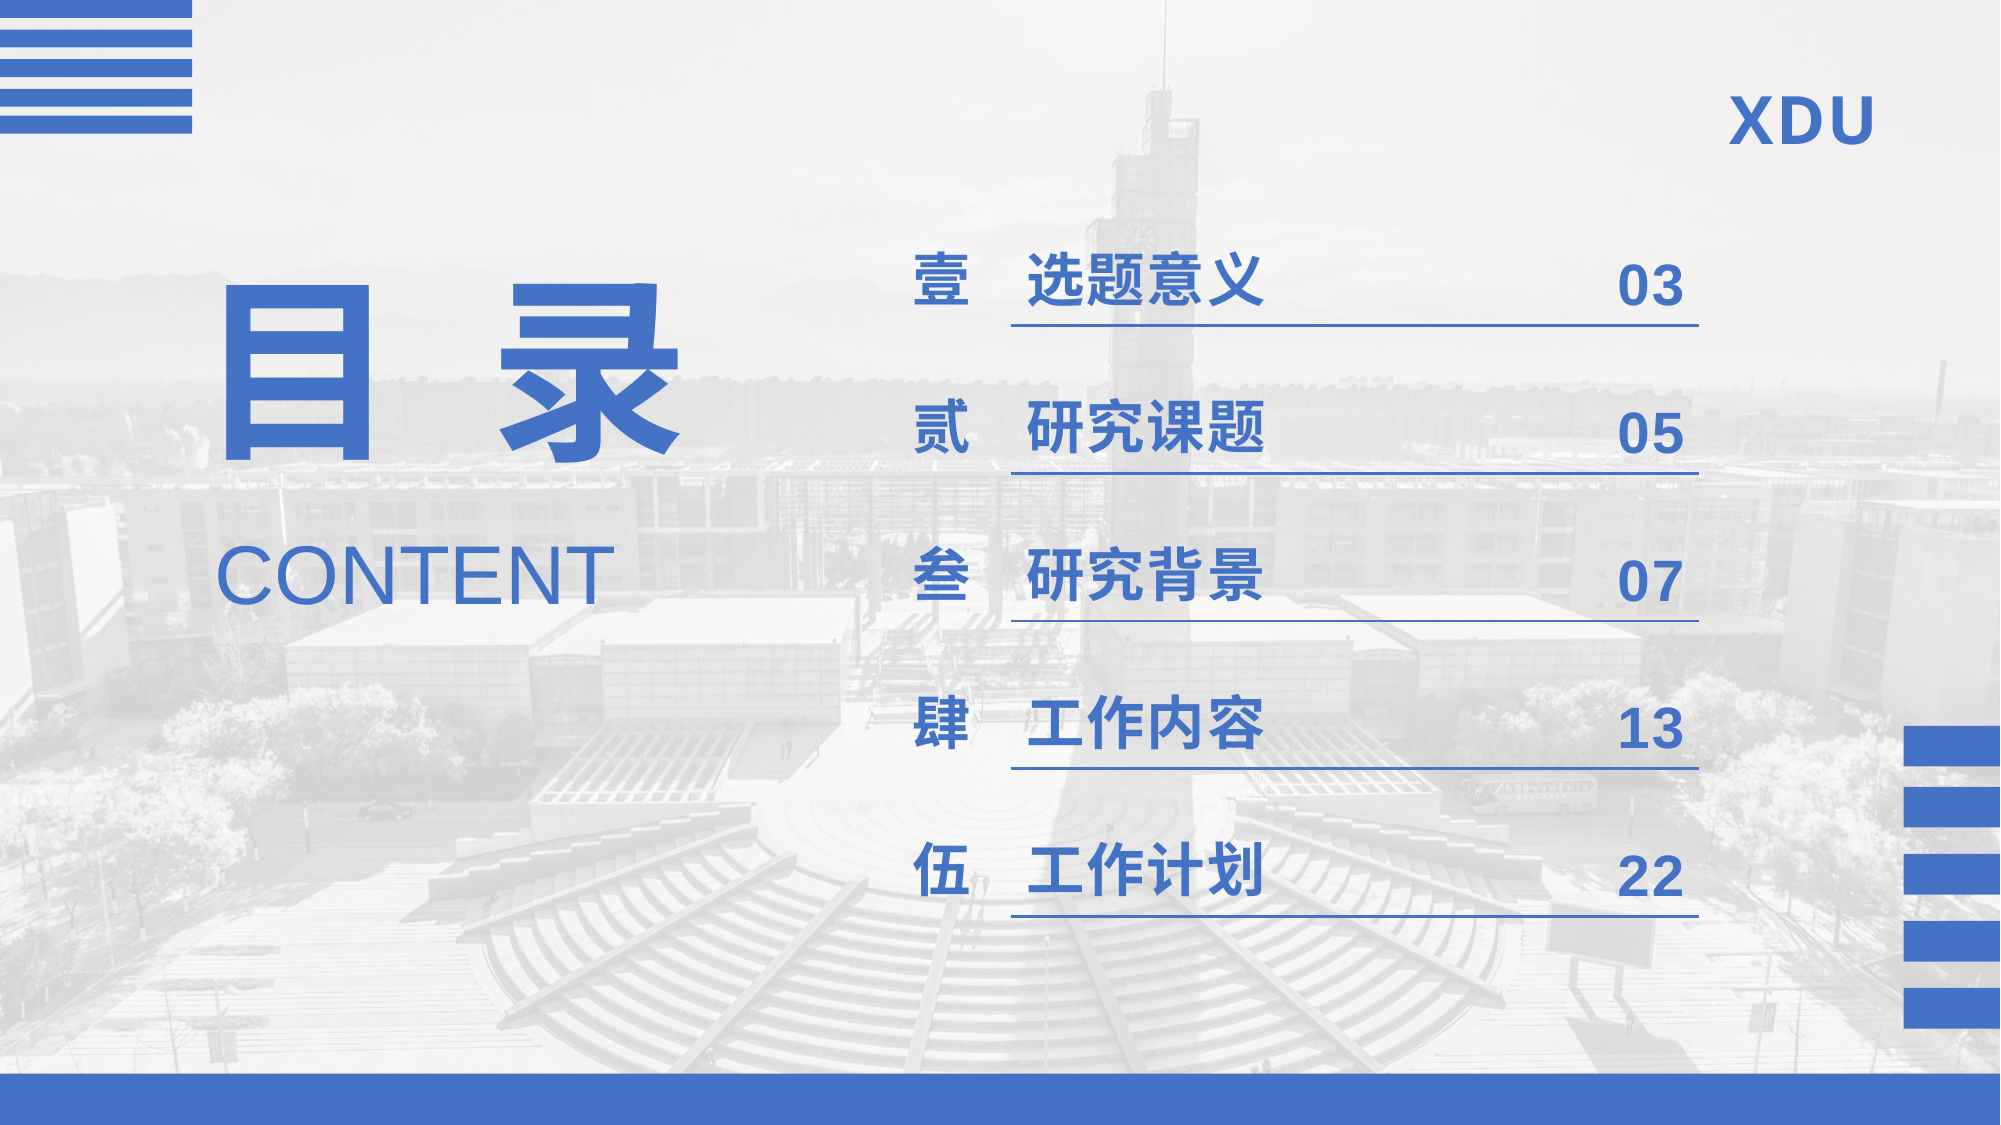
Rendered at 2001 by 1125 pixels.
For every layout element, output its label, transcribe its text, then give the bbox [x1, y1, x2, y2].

table_cell 研究背景 [1011, 475, 1552, 620]
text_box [29, 0, 163, 163]
table_cell 贰 [897, 326, 1011, 473]
table_cell 工作内容 [1011, 622, 1552, 767]
table_cell 叁 [897, 473, 1011, 621]
text_box [0, 1073, 2000, 1125]
table_header 选题意义 [1011, 178, 1552, 324]
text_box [1800, 828, 2000, 926]
table_cell 22 [1552, 770, 1699, 915]
table_cell 工作计划 [1011, 770, 1552, 915]
text_box 目 录 [183, 237, 705, 493]
table_cell 07 [1552, 475, 1699, 620]
table_header 03 [1552, 178, 1699, 324]
table_cell 研究课题 [1011, 327, 1552, 472]
table_cell 05 [1552, 327, 1699, 472]
table_cell 13 [1552, 622, 1699, 767]
table_cell 肆 [897, 621, 1011, 769]
table_cell 伍 [897, 769, 1011, 916]
text_box CONTENT [199, 513, 702, 629]
table_header 壹 [897, 178, 1011, 326]
